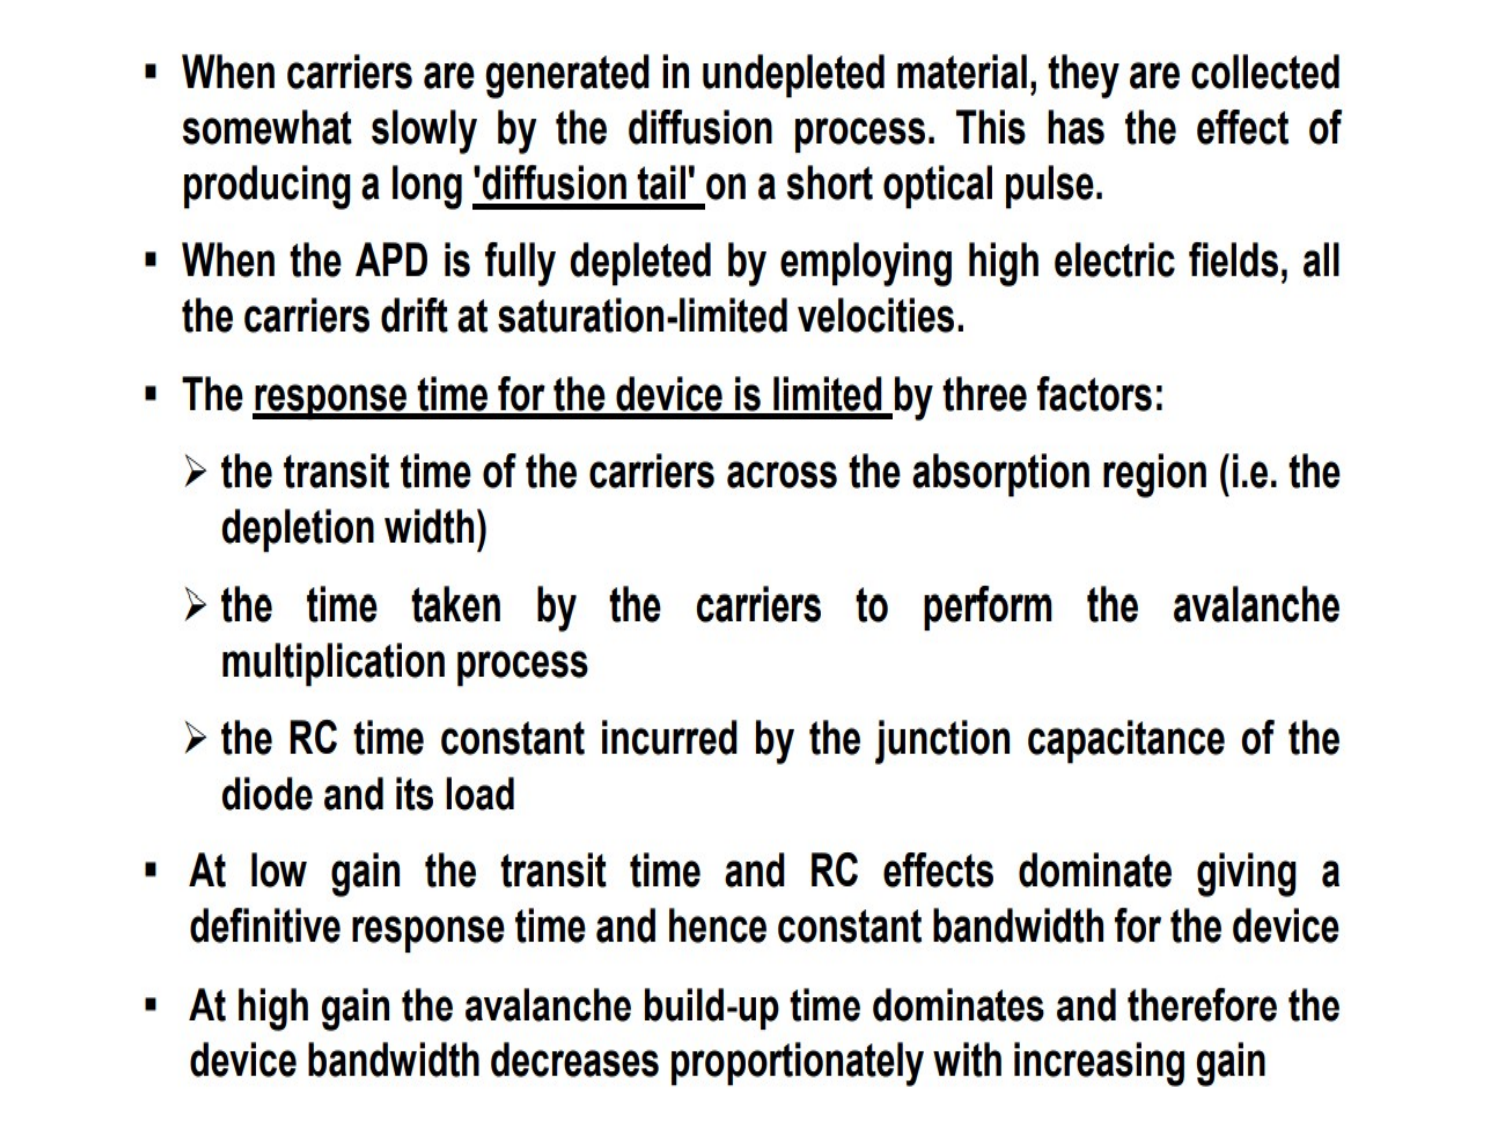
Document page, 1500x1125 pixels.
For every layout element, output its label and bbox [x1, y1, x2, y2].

picture [123, 1, 1358, 1125]
